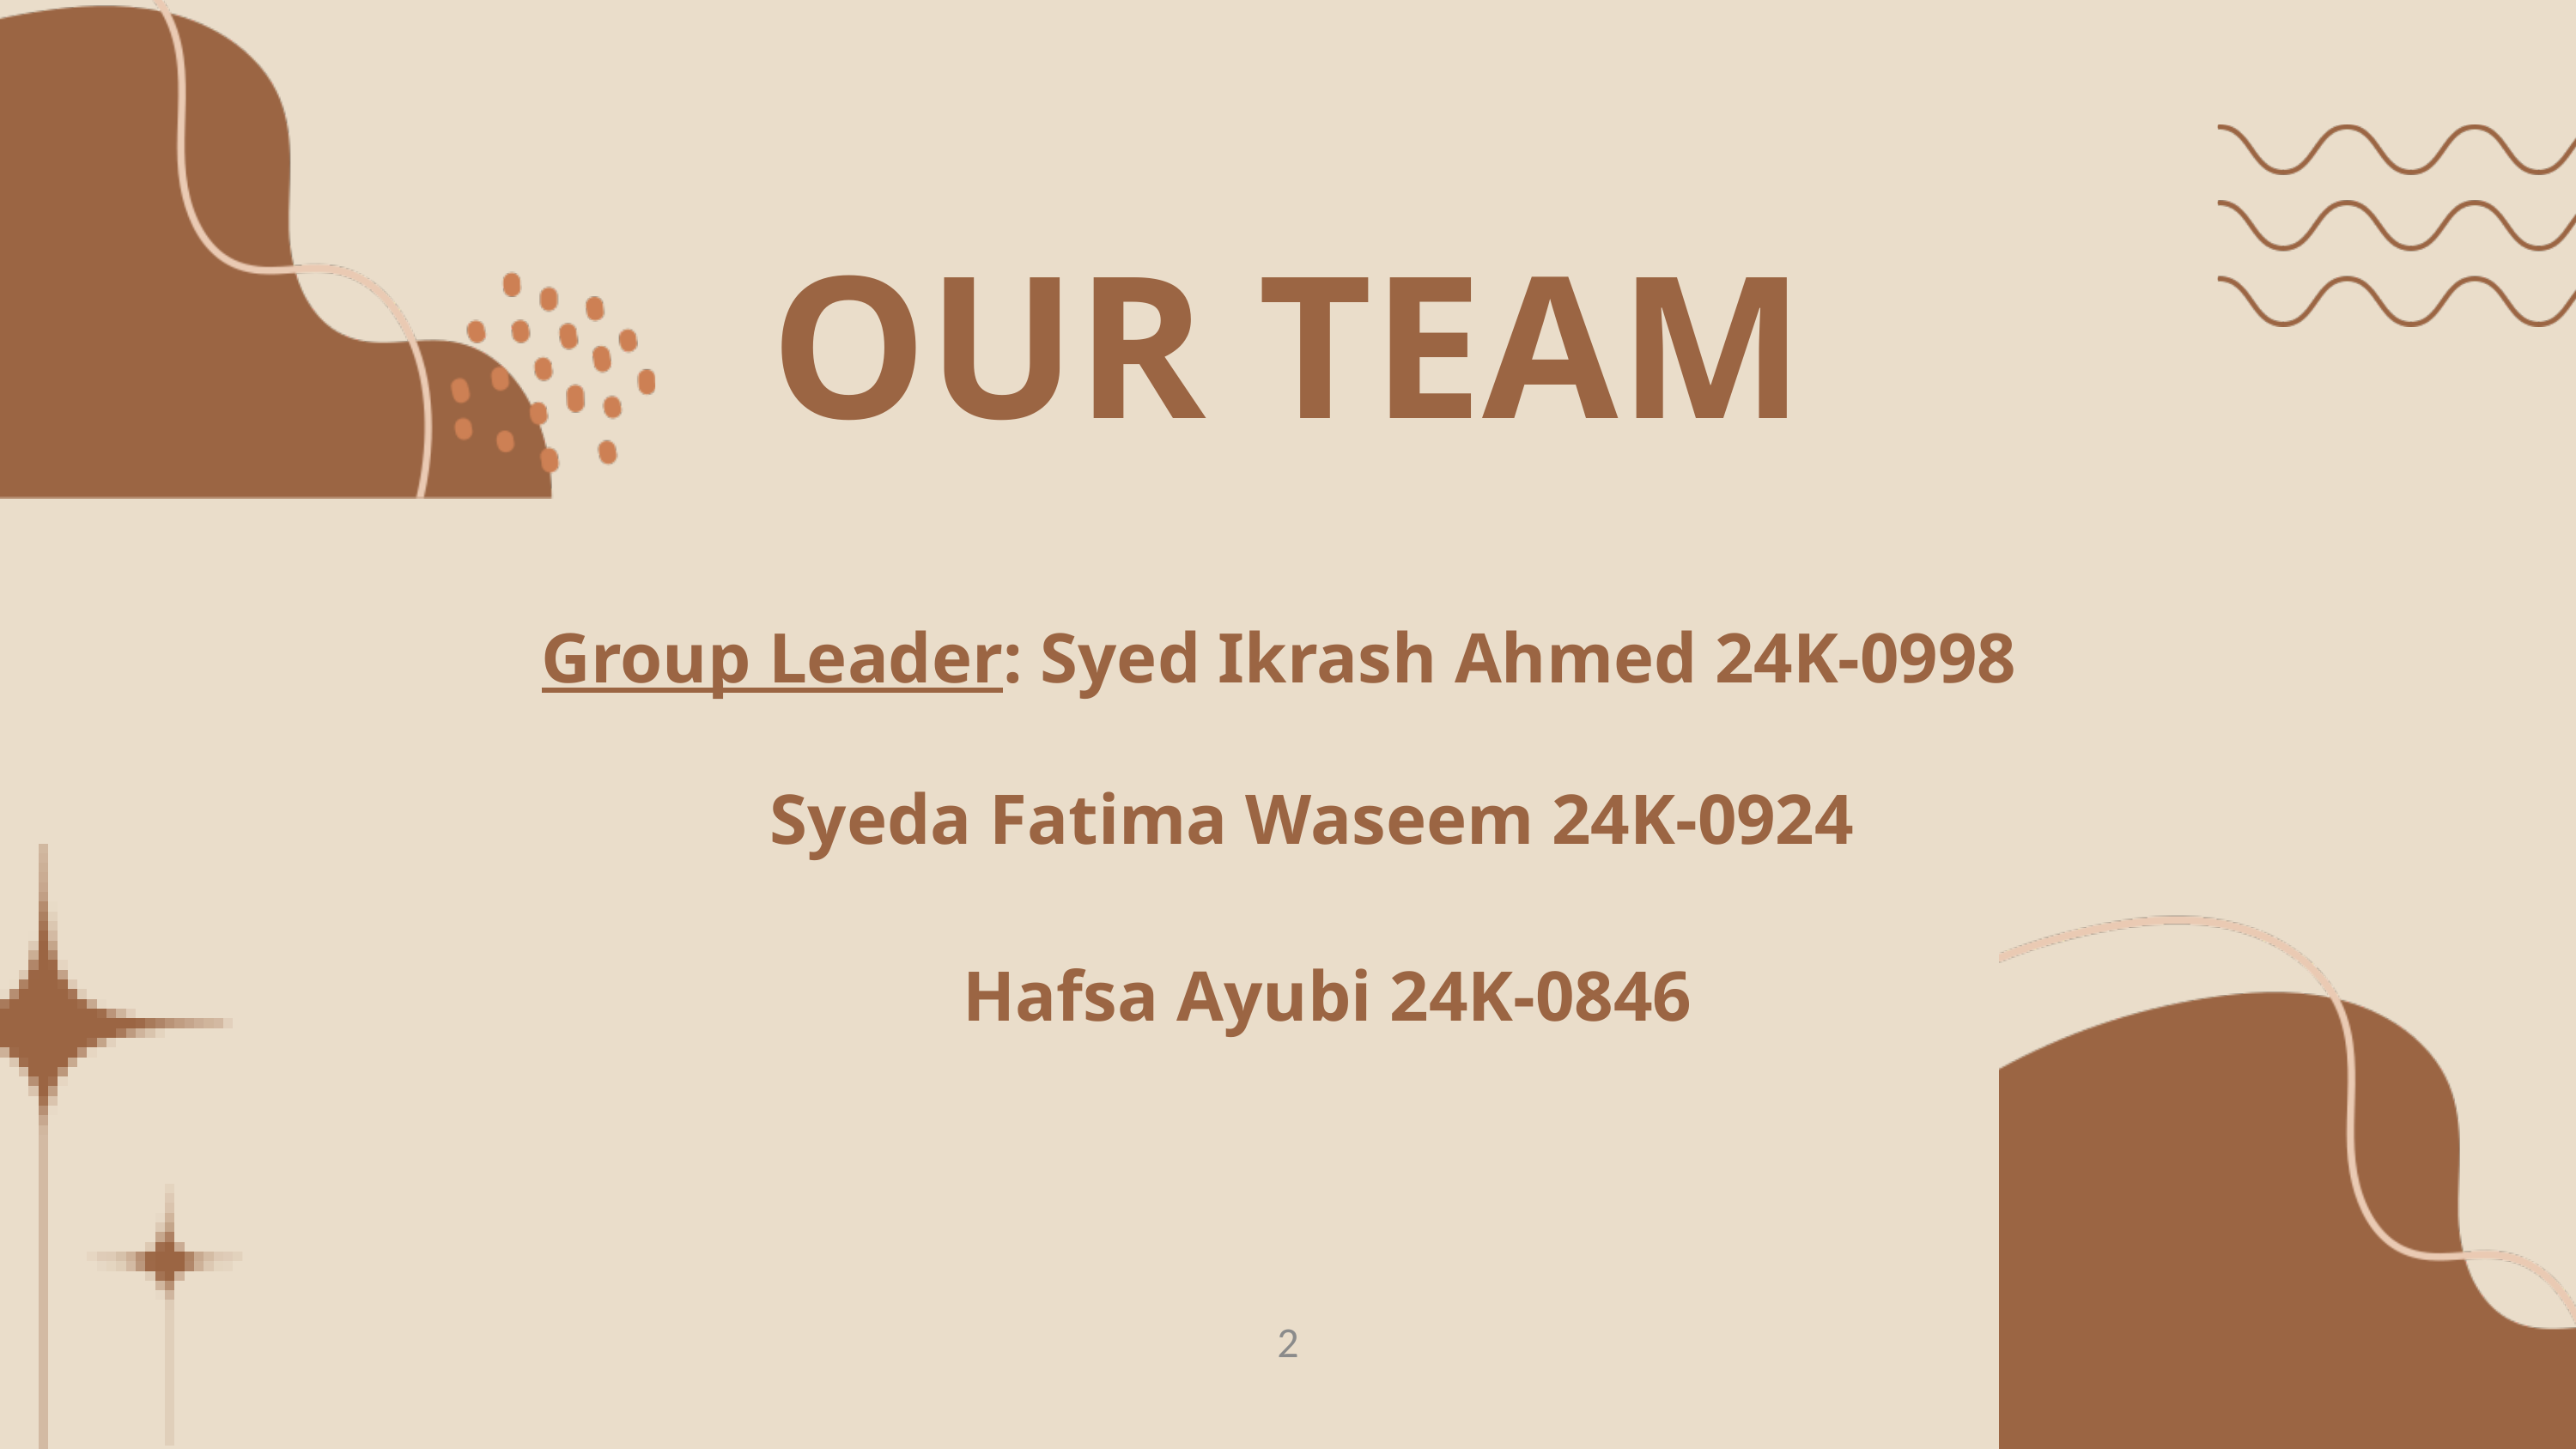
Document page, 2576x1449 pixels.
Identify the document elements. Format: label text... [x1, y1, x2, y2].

text_box Group Leader: Syed Ikrash Ahmed 24K-0998 [509, 600, 2067, 792]
text_box Syeda Fatima Waseem 24K-0924 [721, 762, 1904, 955]
text_box Hafsa Ayubi 24K-0846 [655, 939, 1999, 1131]
text_box [2217, 124, 2576, 327]
footer 2 [1084, 1314, 1492, 1367]
text_box [0, 0, 656, 499]
text_box [0, 844, 243, 1449]
text_box OUR TEAM [671, 248, 1905, 458]
text_box [1999, 905, 2576, 1449]
